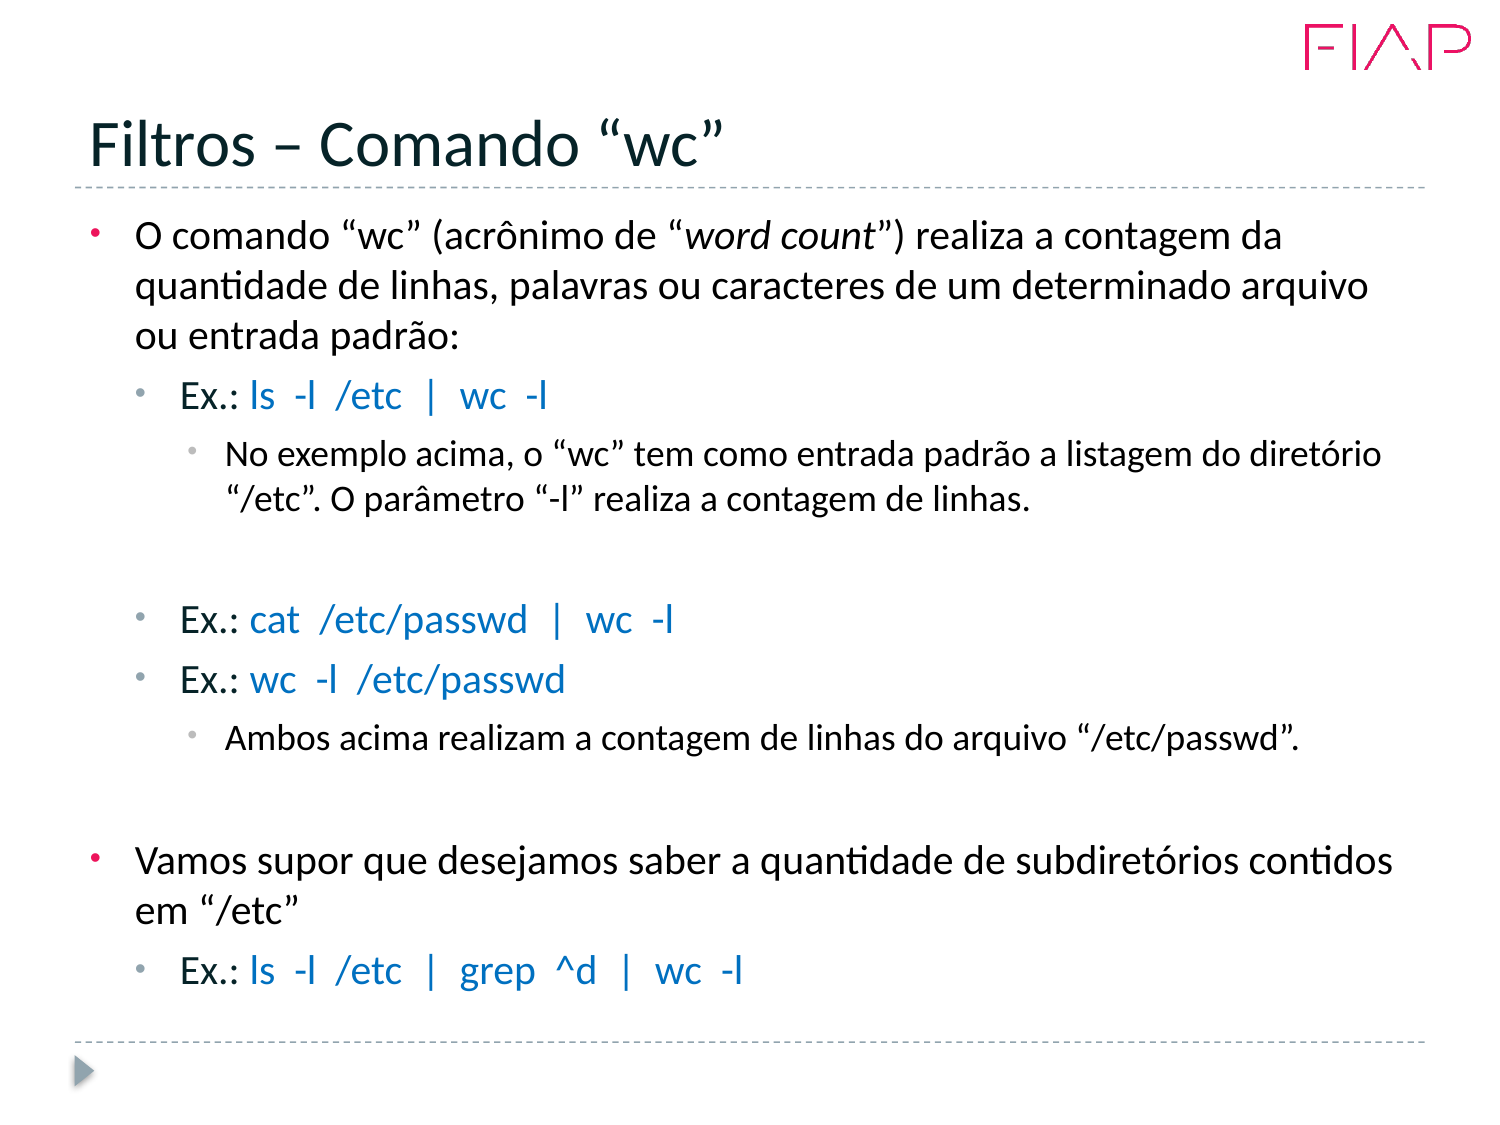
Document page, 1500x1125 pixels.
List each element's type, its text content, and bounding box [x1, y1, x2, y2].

picture [1425, 24, 1471, 70]
title Filtros – Comando “wc” [75, 24, 1425, 188]
list O comando “wc” (acrônimo de “word count”) realiza a contagem da quantidade de linhas, palavras ou caracteres de um determinado arquivo ou entrada padrão: Ex.: ls -l /etc | wc -l No exemplo acima, o “wc” tem como entrada padrão a listagem do diretório “/etc”. O parâmetro “-l” realiza a contagem de linhas. Ex.: cat /etc/passwd | wc -l Ex.: wc -l /etc/passwd Ambos acima realizam a contagem de linhas do arquivo “/etc/passwd”. Vamos supor que desejamos saber a quantidade de subdiretórios contidos em “/etc” Ex.: ls -l /etc | grep ^d | wc -l [75, 200, 1425, 1010]
